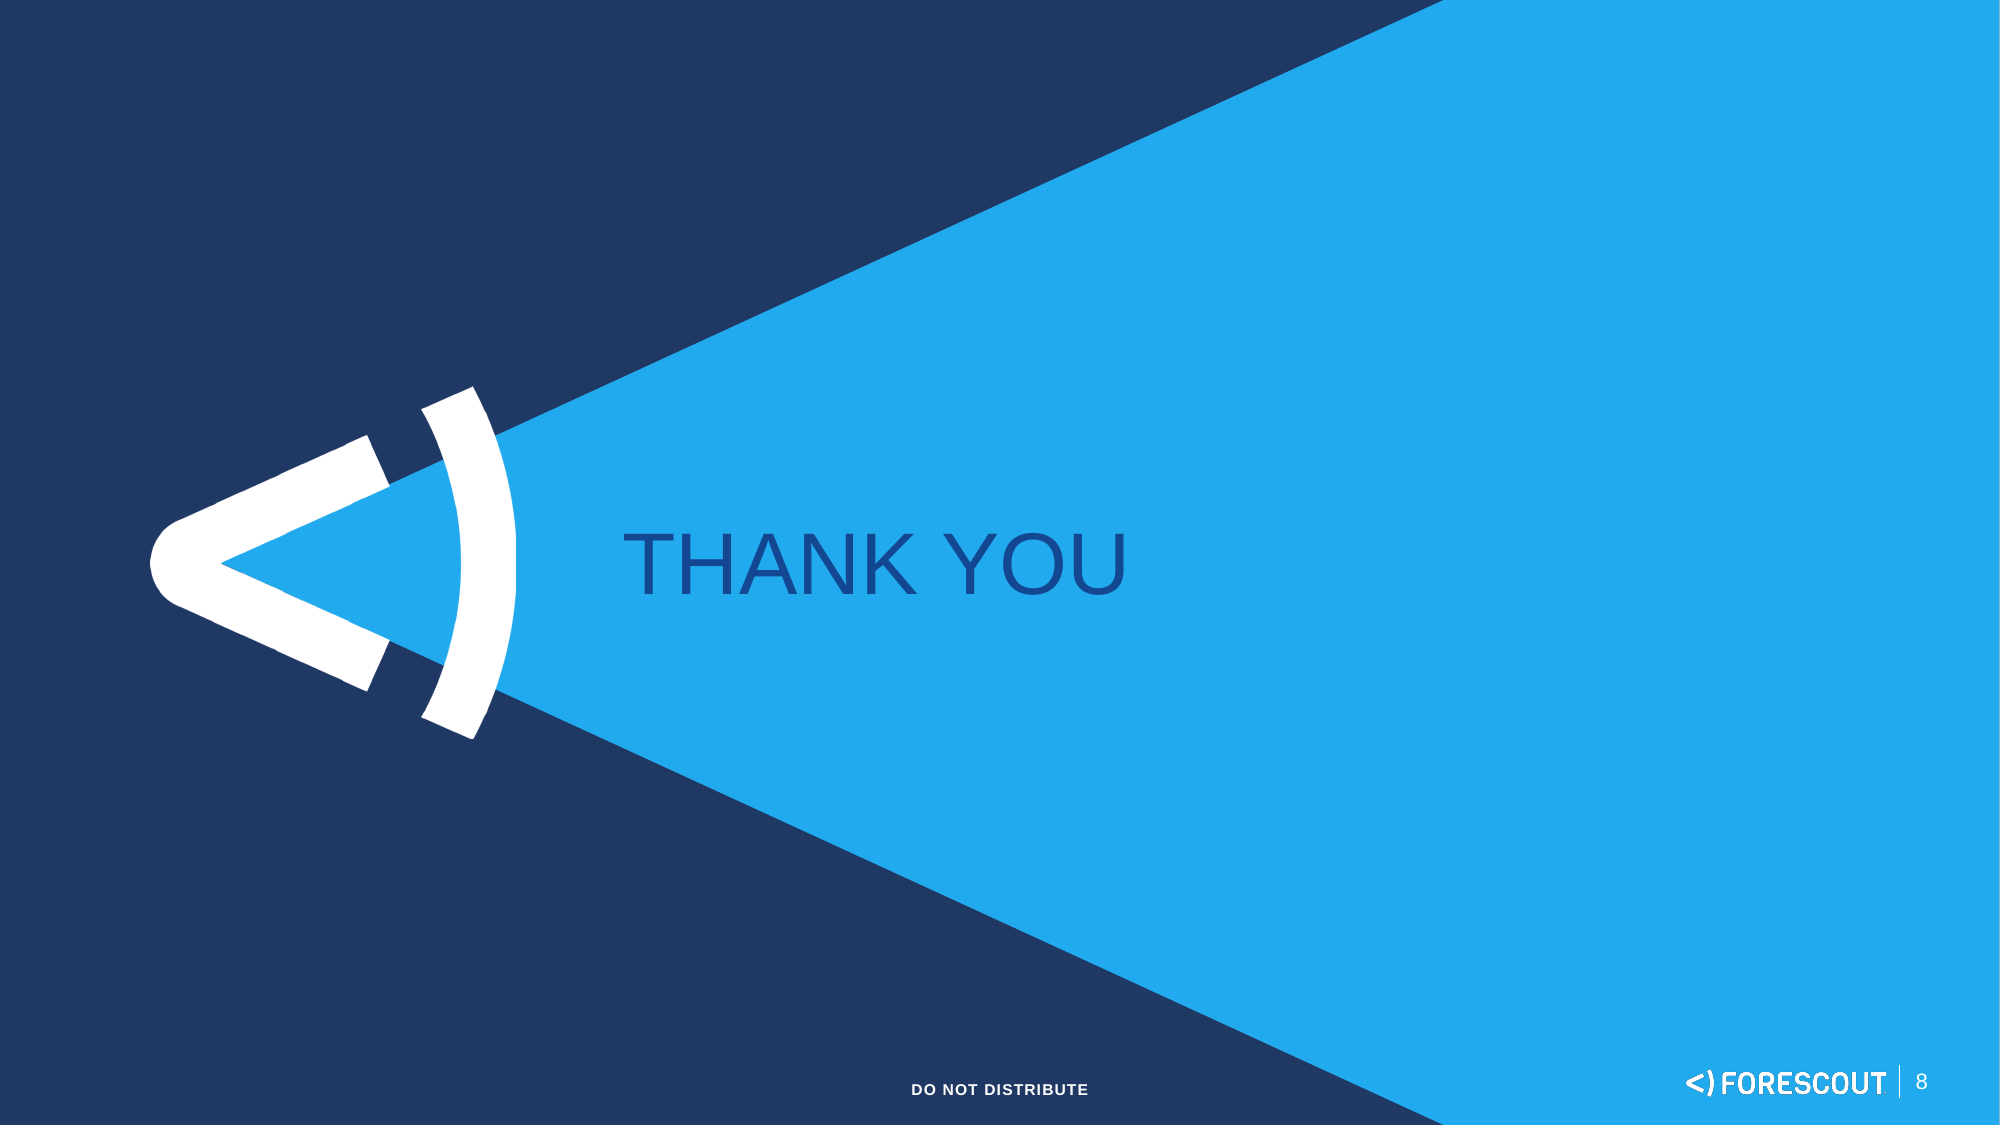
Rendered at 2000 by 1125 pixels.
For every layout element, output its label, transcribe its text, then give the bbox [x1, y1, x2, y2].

footer Do Not Distribute [662, 1064, 1338, 1099]
slide_number 8 [1915, 1065, 1967, 1100]
title THANK YOU [622, 229, 1559, 622]
